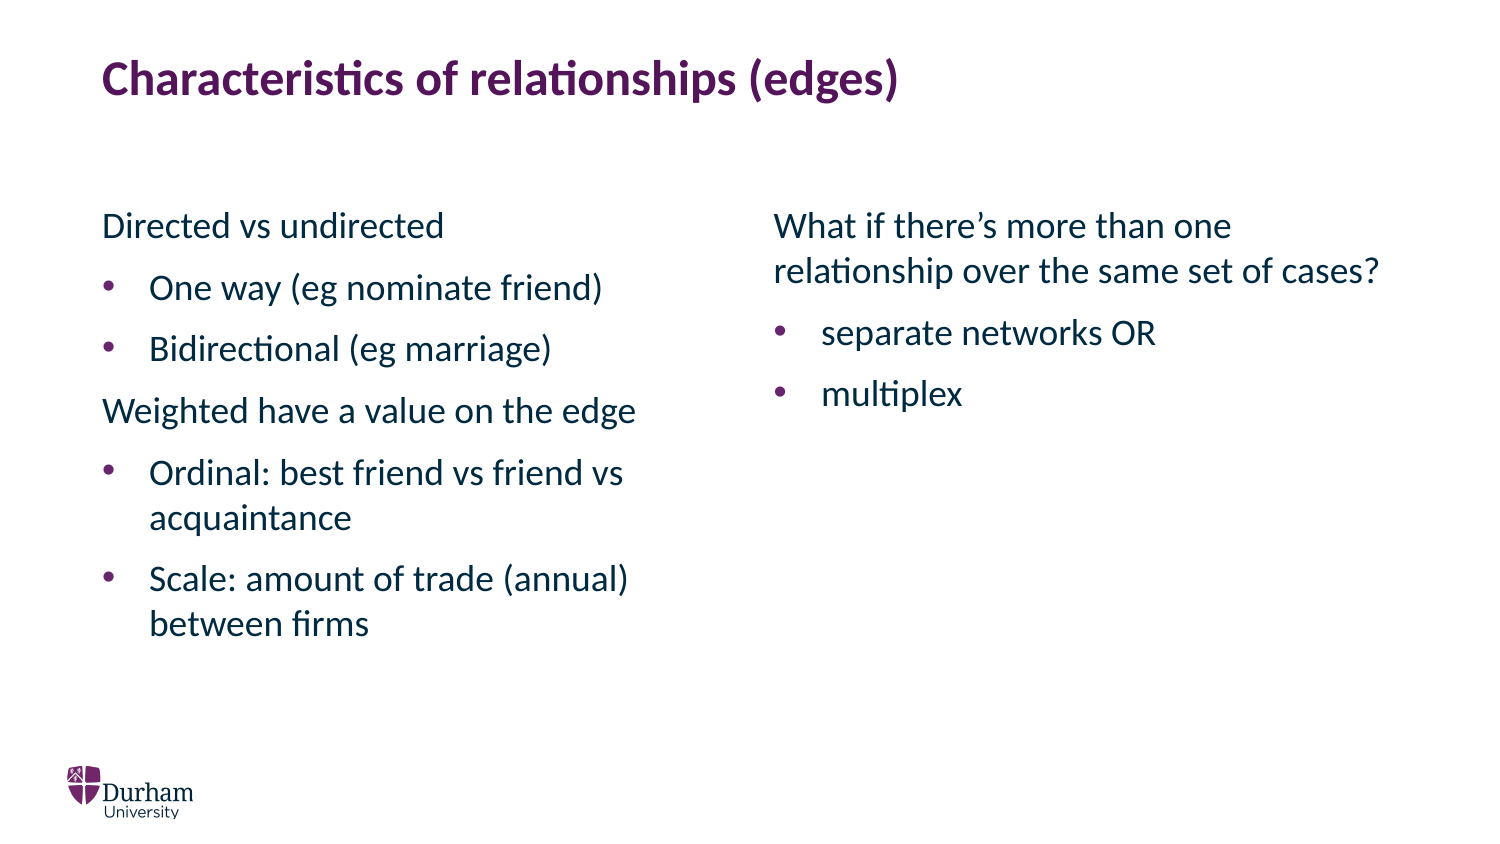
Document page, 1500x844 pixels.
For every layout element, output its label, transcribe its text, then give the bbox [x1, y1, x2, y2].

title Characteristics of relationships (edges) [101, 45, 1399, 187]
list What if there’s more than one relationship over the same set of cases? separate networks OR multiplex [773, 200, 1399, 679]
list Directed vs undirected One way (eg nominate friend) Bidirectional (eg marriage) Weighted have a value on the edge Ordinal: best friend vs friend vs acquaintance Scale: amount of trade (annual) between firms [101, 200, 727, 679]
